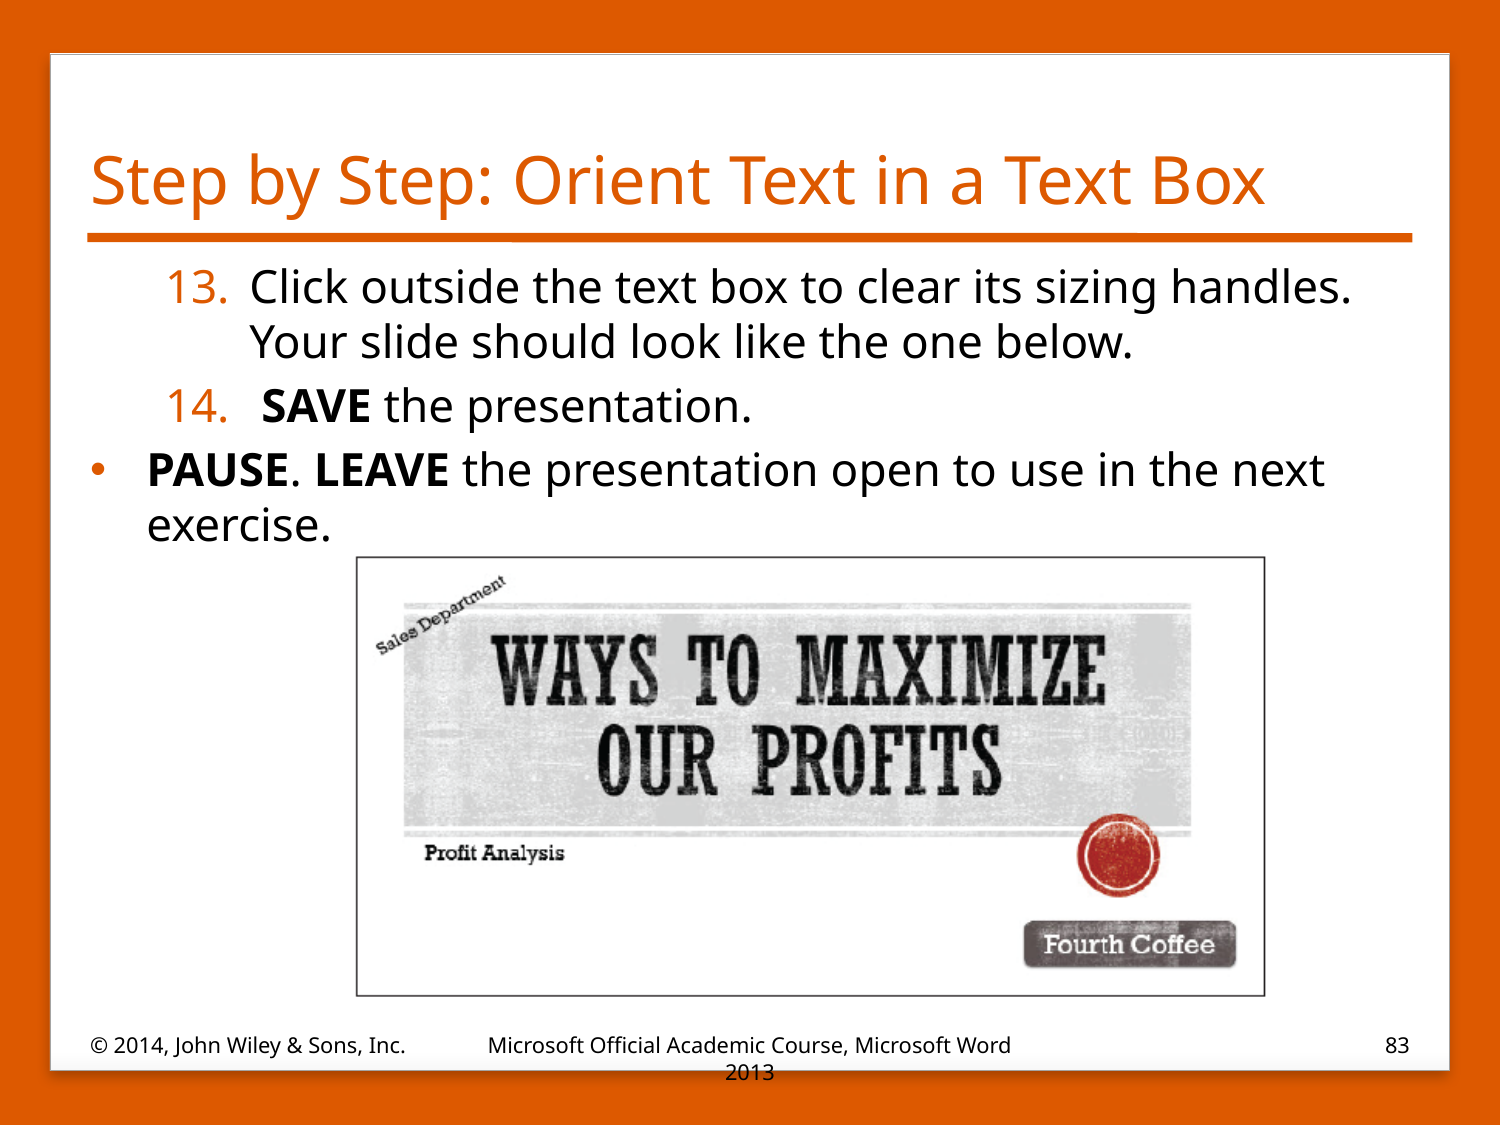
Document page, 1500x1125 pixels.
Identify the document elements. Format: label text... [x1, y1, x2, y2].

slide_number 83 [1074, 1024, 1426, 1103]
title Step by Step: Orient Text in a Text Box [74, 74, 1426, 226]
footer Microsoft Official Academic Course, Microsoft Word 2013 [449, 1024, 1051, 1103]
picture [346, 549, 1281, 1014]
list Click outside the text box to clear its sizing handles. Your slide should look like the one below. SAVE the presentation. PAUSE. LEAVE the presentation open to use in the next exercise. [75, 249, 1425, 1063]
slide_number © 2014, John Wiley & Sons, Inc. [74, 1024, 426, 1103]
